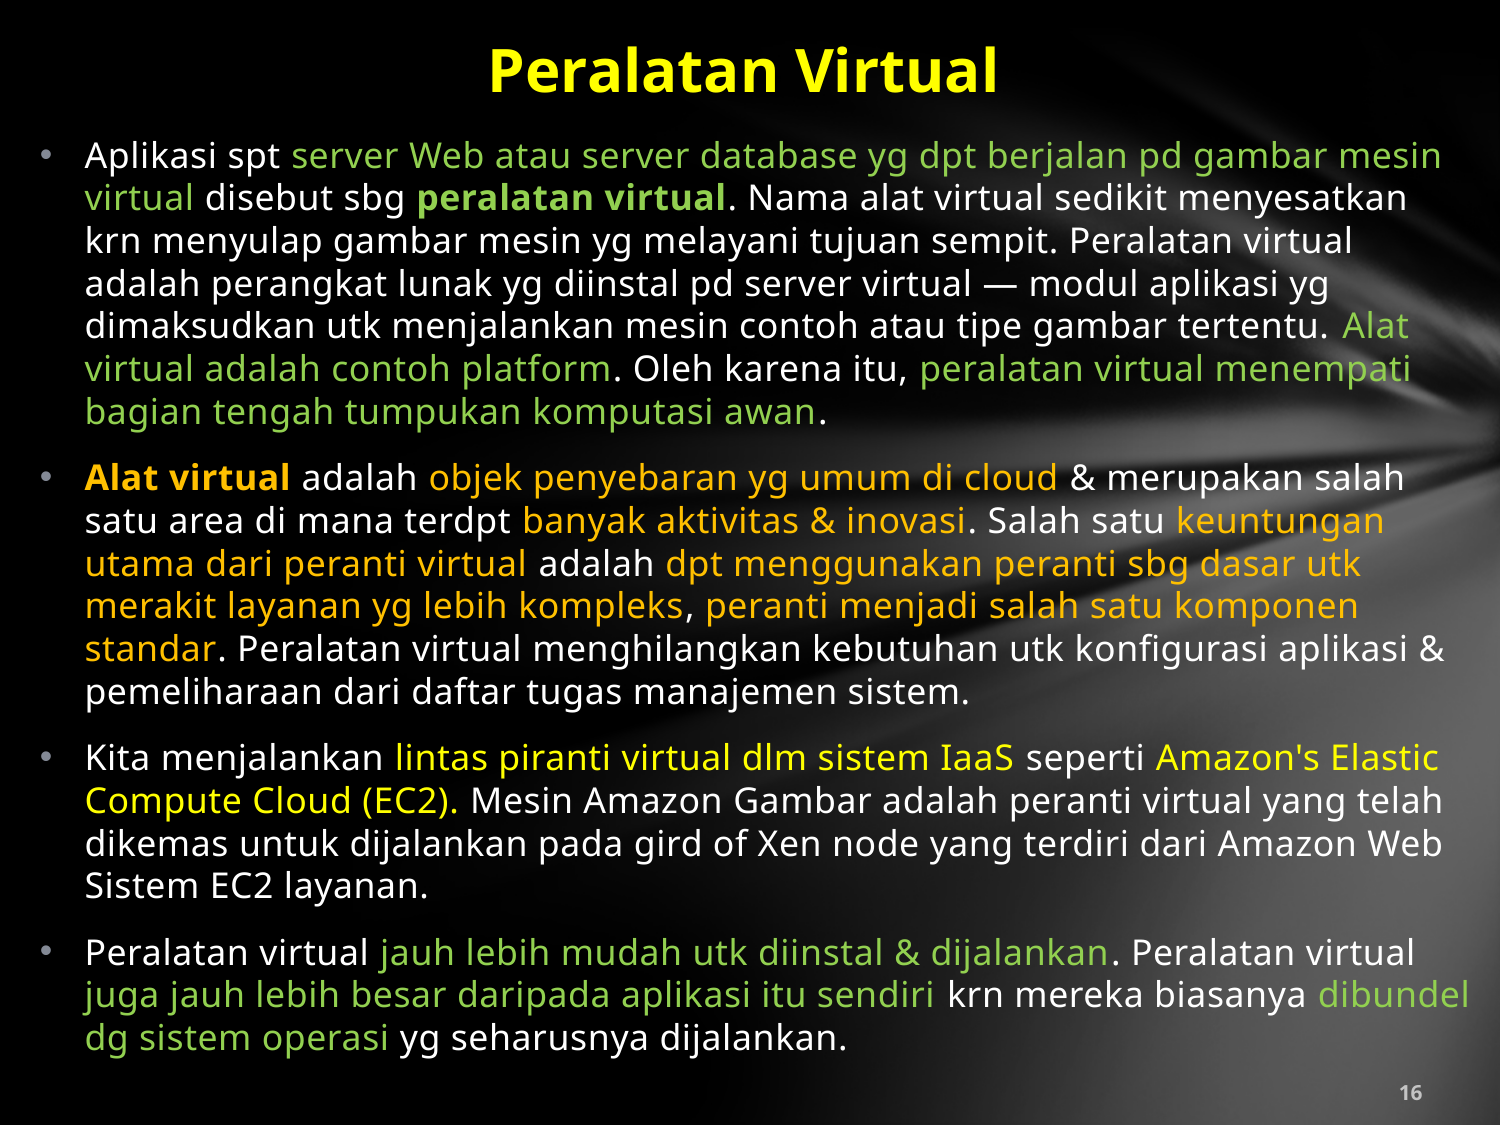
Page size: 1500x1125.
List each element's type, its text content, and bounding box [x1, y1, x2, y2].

title Peralatan Virtual [12, 24, 1475, 113]
list Aplikasi spt server Web atau server database yg dpt berjalan pd gambar mesin virtual disebut sbg peralatan virtual. Nama alat virtual sedikit menyesatkan krn menyulap gambar mesin yg melayani tujuan sempit. Peralatan virtual adalah perangkat lunak yg diinstal pd server virtual — modul aplikasi yg dimaksudkan utk menjalankan mesin contoh atau tipe gambar tertentu. Alat virtual adalah contoh platform. Oleh karena itu, peralatan virtual menempati bagian tengah tumpukan komputasi awan. Alat virtual adalah objek penyebaran yg umum di cloud & merupakan salah satu area di mana terdpt banyak aktivitas & inovasi. Salah satu keuntungan utama dari peranti virtual adalah dpt menggunakan peranti sbg dasar utk merakit layanan yg lebih kompleks, peranti menjadi salah satu komponen standar. Peralatan virtual menghilangkan kebutuhan utk konfigurasi aplikasi & pemeliharaan dari daftar tugas manajemen sistem. Kita menjalankan lintas piranti virtual dlm sistem IaaS seperti Amazon's Elastic Compute Cloud (EC2). Mesin Amazon Gambar adalah peranti virtual yang telah dikemas untuk dijalankan pada gird of Xen node yang terdiri dari Amazon Web Sistem EC2 layanan. Peralatan virtual jauh lebih mudah utk diinstal & dijalankan. Peralatan virtual juga jauh lebih besar daripada aplikasi itu sendiri krn mereka biasanya dibundel dg sistem operasi yg seharusnya dijalankan. [24, 125, 1488, 1074]
slide_number 16 [1293, 1073, 1438, 1115]
